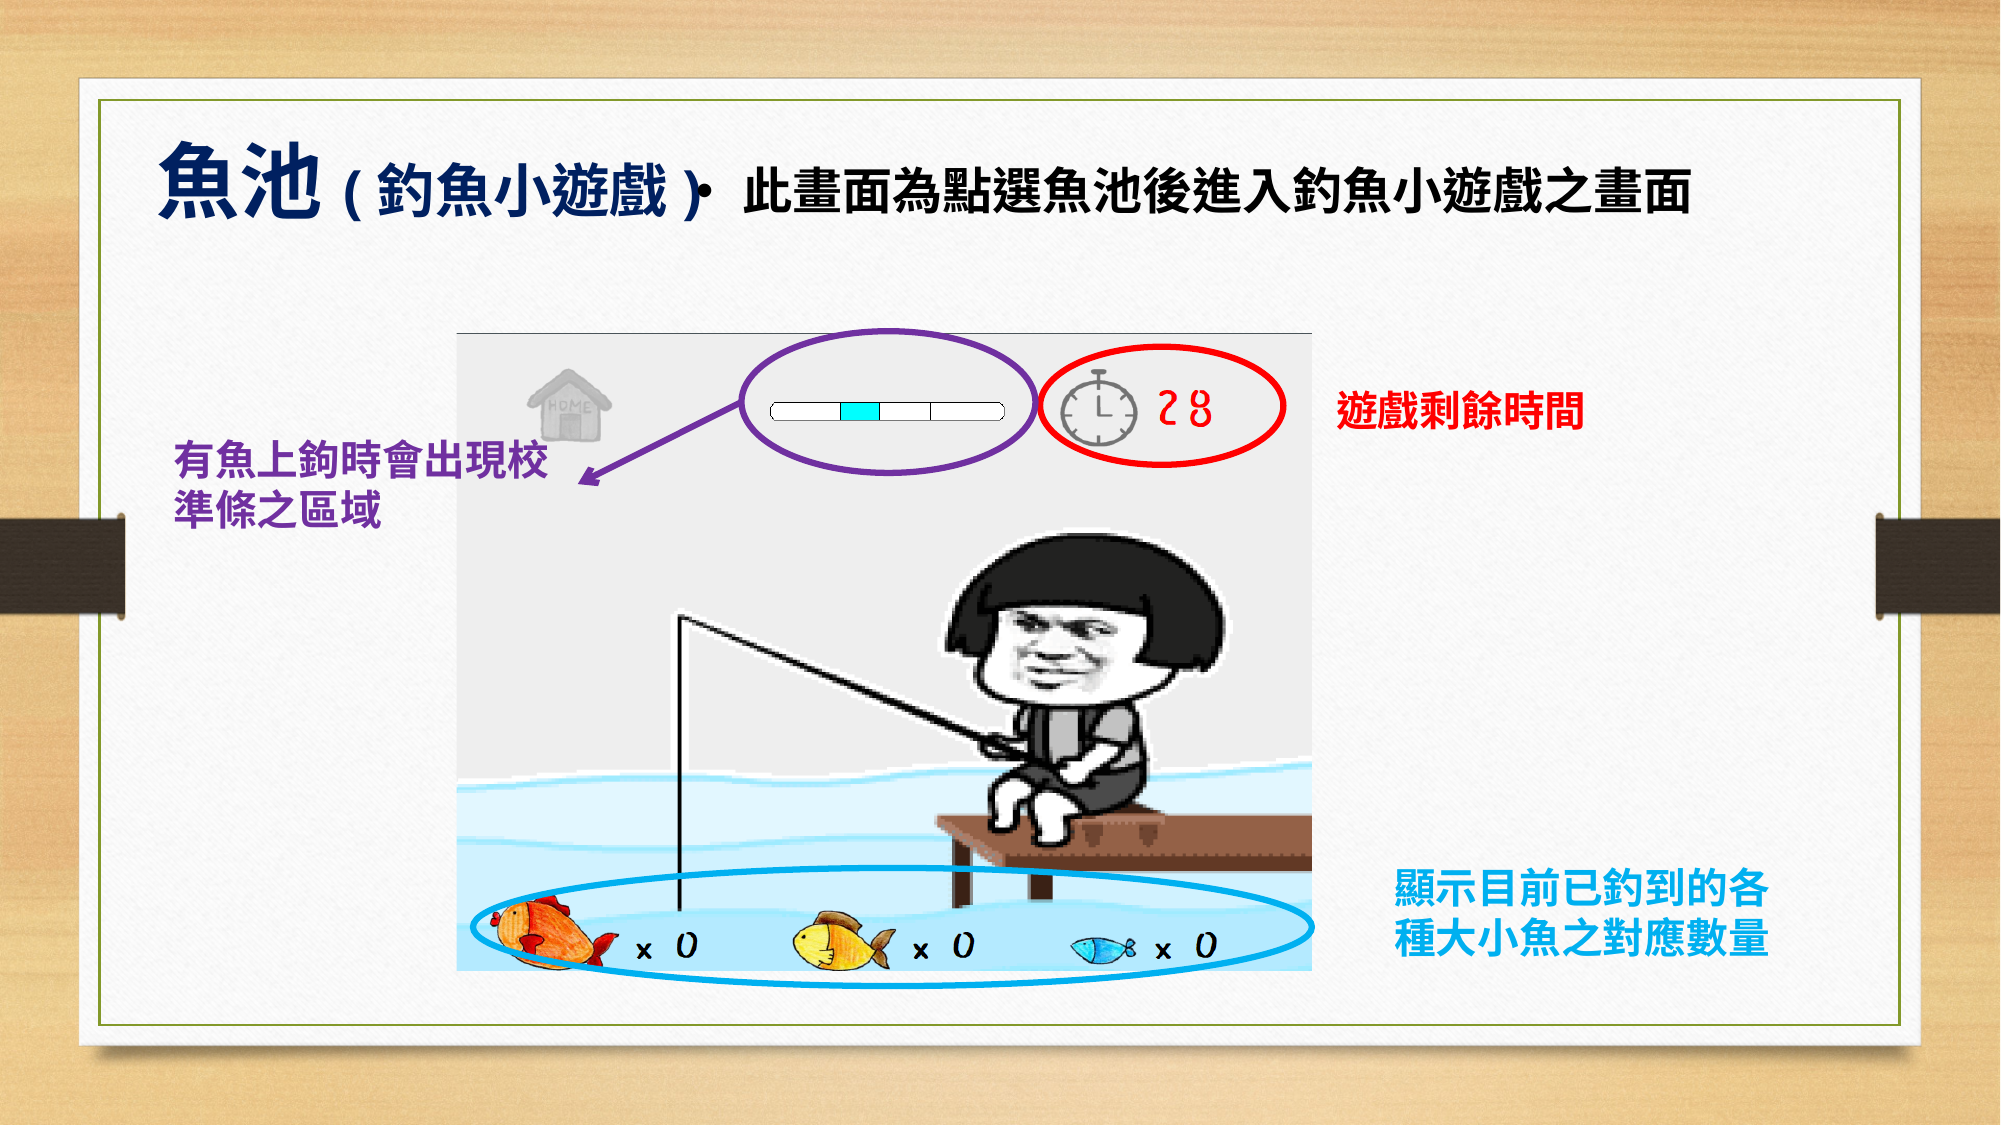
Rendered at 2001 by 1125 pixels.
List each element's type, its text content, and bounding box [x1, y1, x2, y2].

text_box 此畫面為點選魚池後進入釣魚小遊戲之畫面 [681, 152, 1886, 228]
text_box [845, 329, 932, 333]
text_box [577, 401, 742, 485]
text_box 顯示目前已釣到的各種大小魚之對應數量 [1379, 854, 1802, 970]
text_box [602, 971, 1183, 988]
title 魚池(釣魚小遊戲) [0, 84, 1105, 273]
text_box 遊戲剩餘時間 [1321, 377, 1602, 443]
text_box 有魚上鉤時會出現校準條之區域 [158, 426, 456, 542]
picture [0, 0, 2001, 1125]
